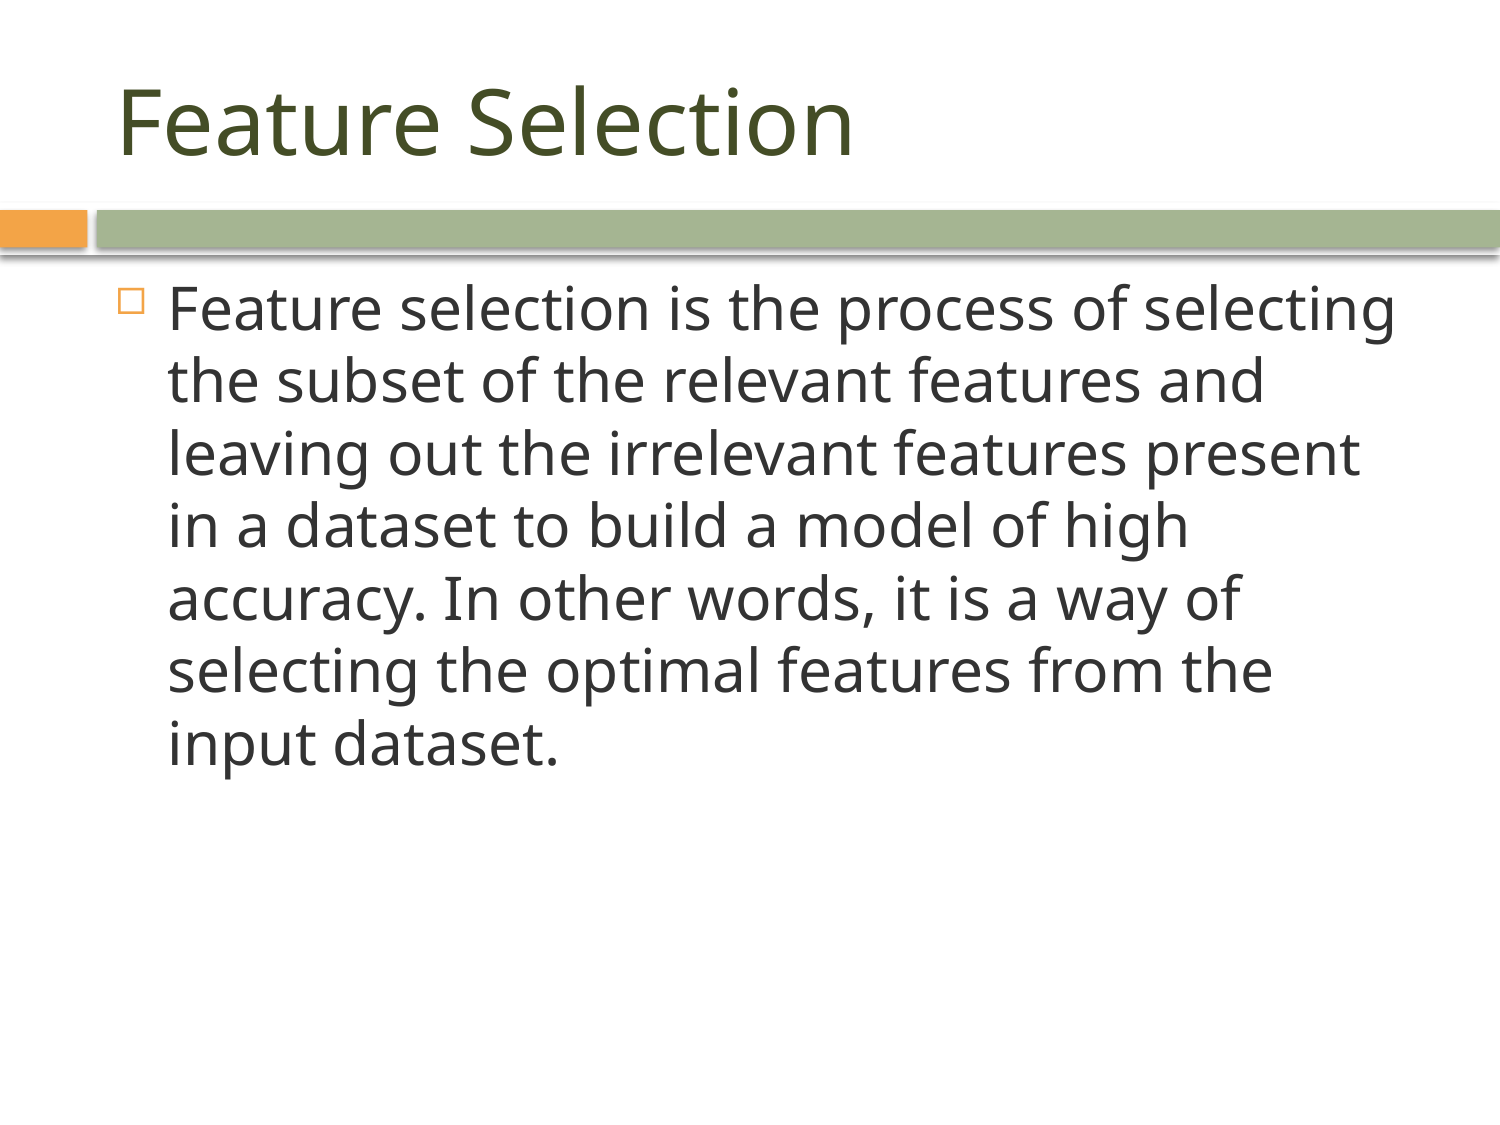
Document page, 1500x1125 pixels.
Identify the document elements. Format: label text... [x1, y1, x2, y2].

title Feature Selection [100, 37, 1438, 200]
list Feature selection is the process of selecting the subset of the relevant features and leaving out the irrelevant features present in a dataset to build a model of high accuracy. In other words, it is a way of selecting the optimal features from the input dataset. [100, 262, 1438, 1000]
